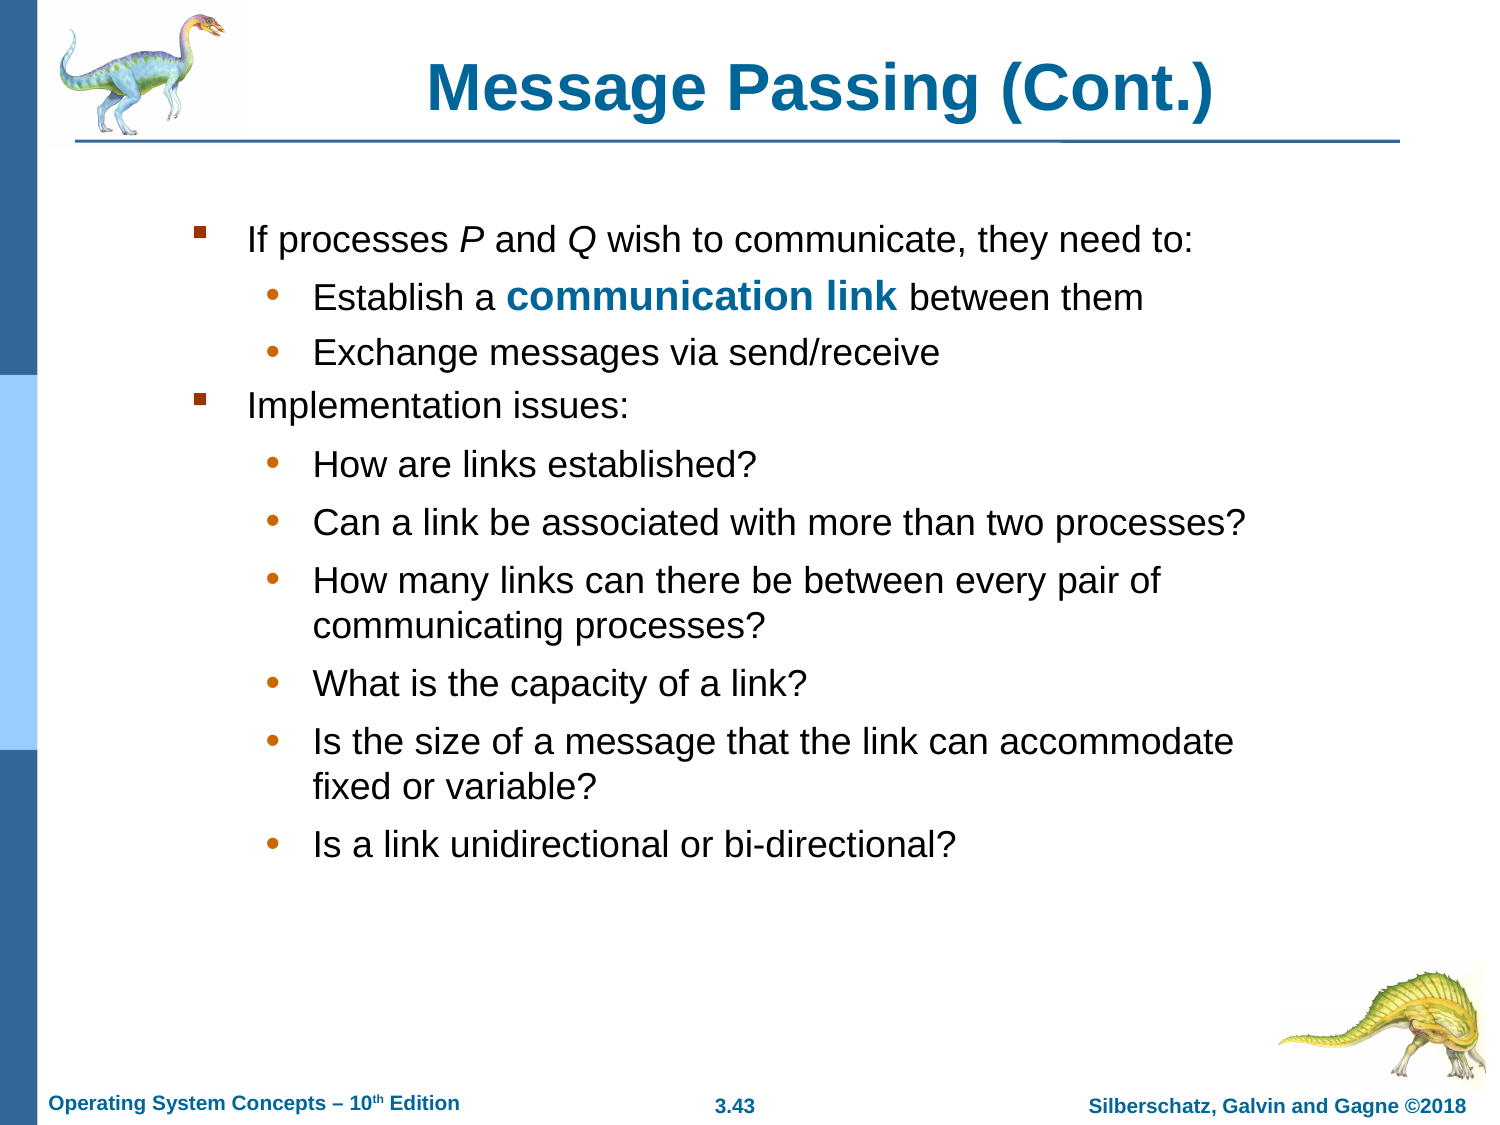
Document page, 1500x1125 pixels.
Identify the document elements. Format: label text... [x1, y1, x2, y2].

picture [46, 0, 243, 149]
title Message Passing (Cont.) [165, 36, 1478, 131]
picture [1275, 959, 1486, 1090]
list If processes P and Q wish to communicate, they need to: Establish a communication link between them Exchange messages via send/receive Implementation issues: How are links established? Can a link be associated with more than two processes? How many links can there be between every pair of communicating processes? What is the capacity of a link? Is the size of a message that the link can accommodate fixed or variable? Is a link unidirectional or bi-directional? [175, 179, 1325, 946]
